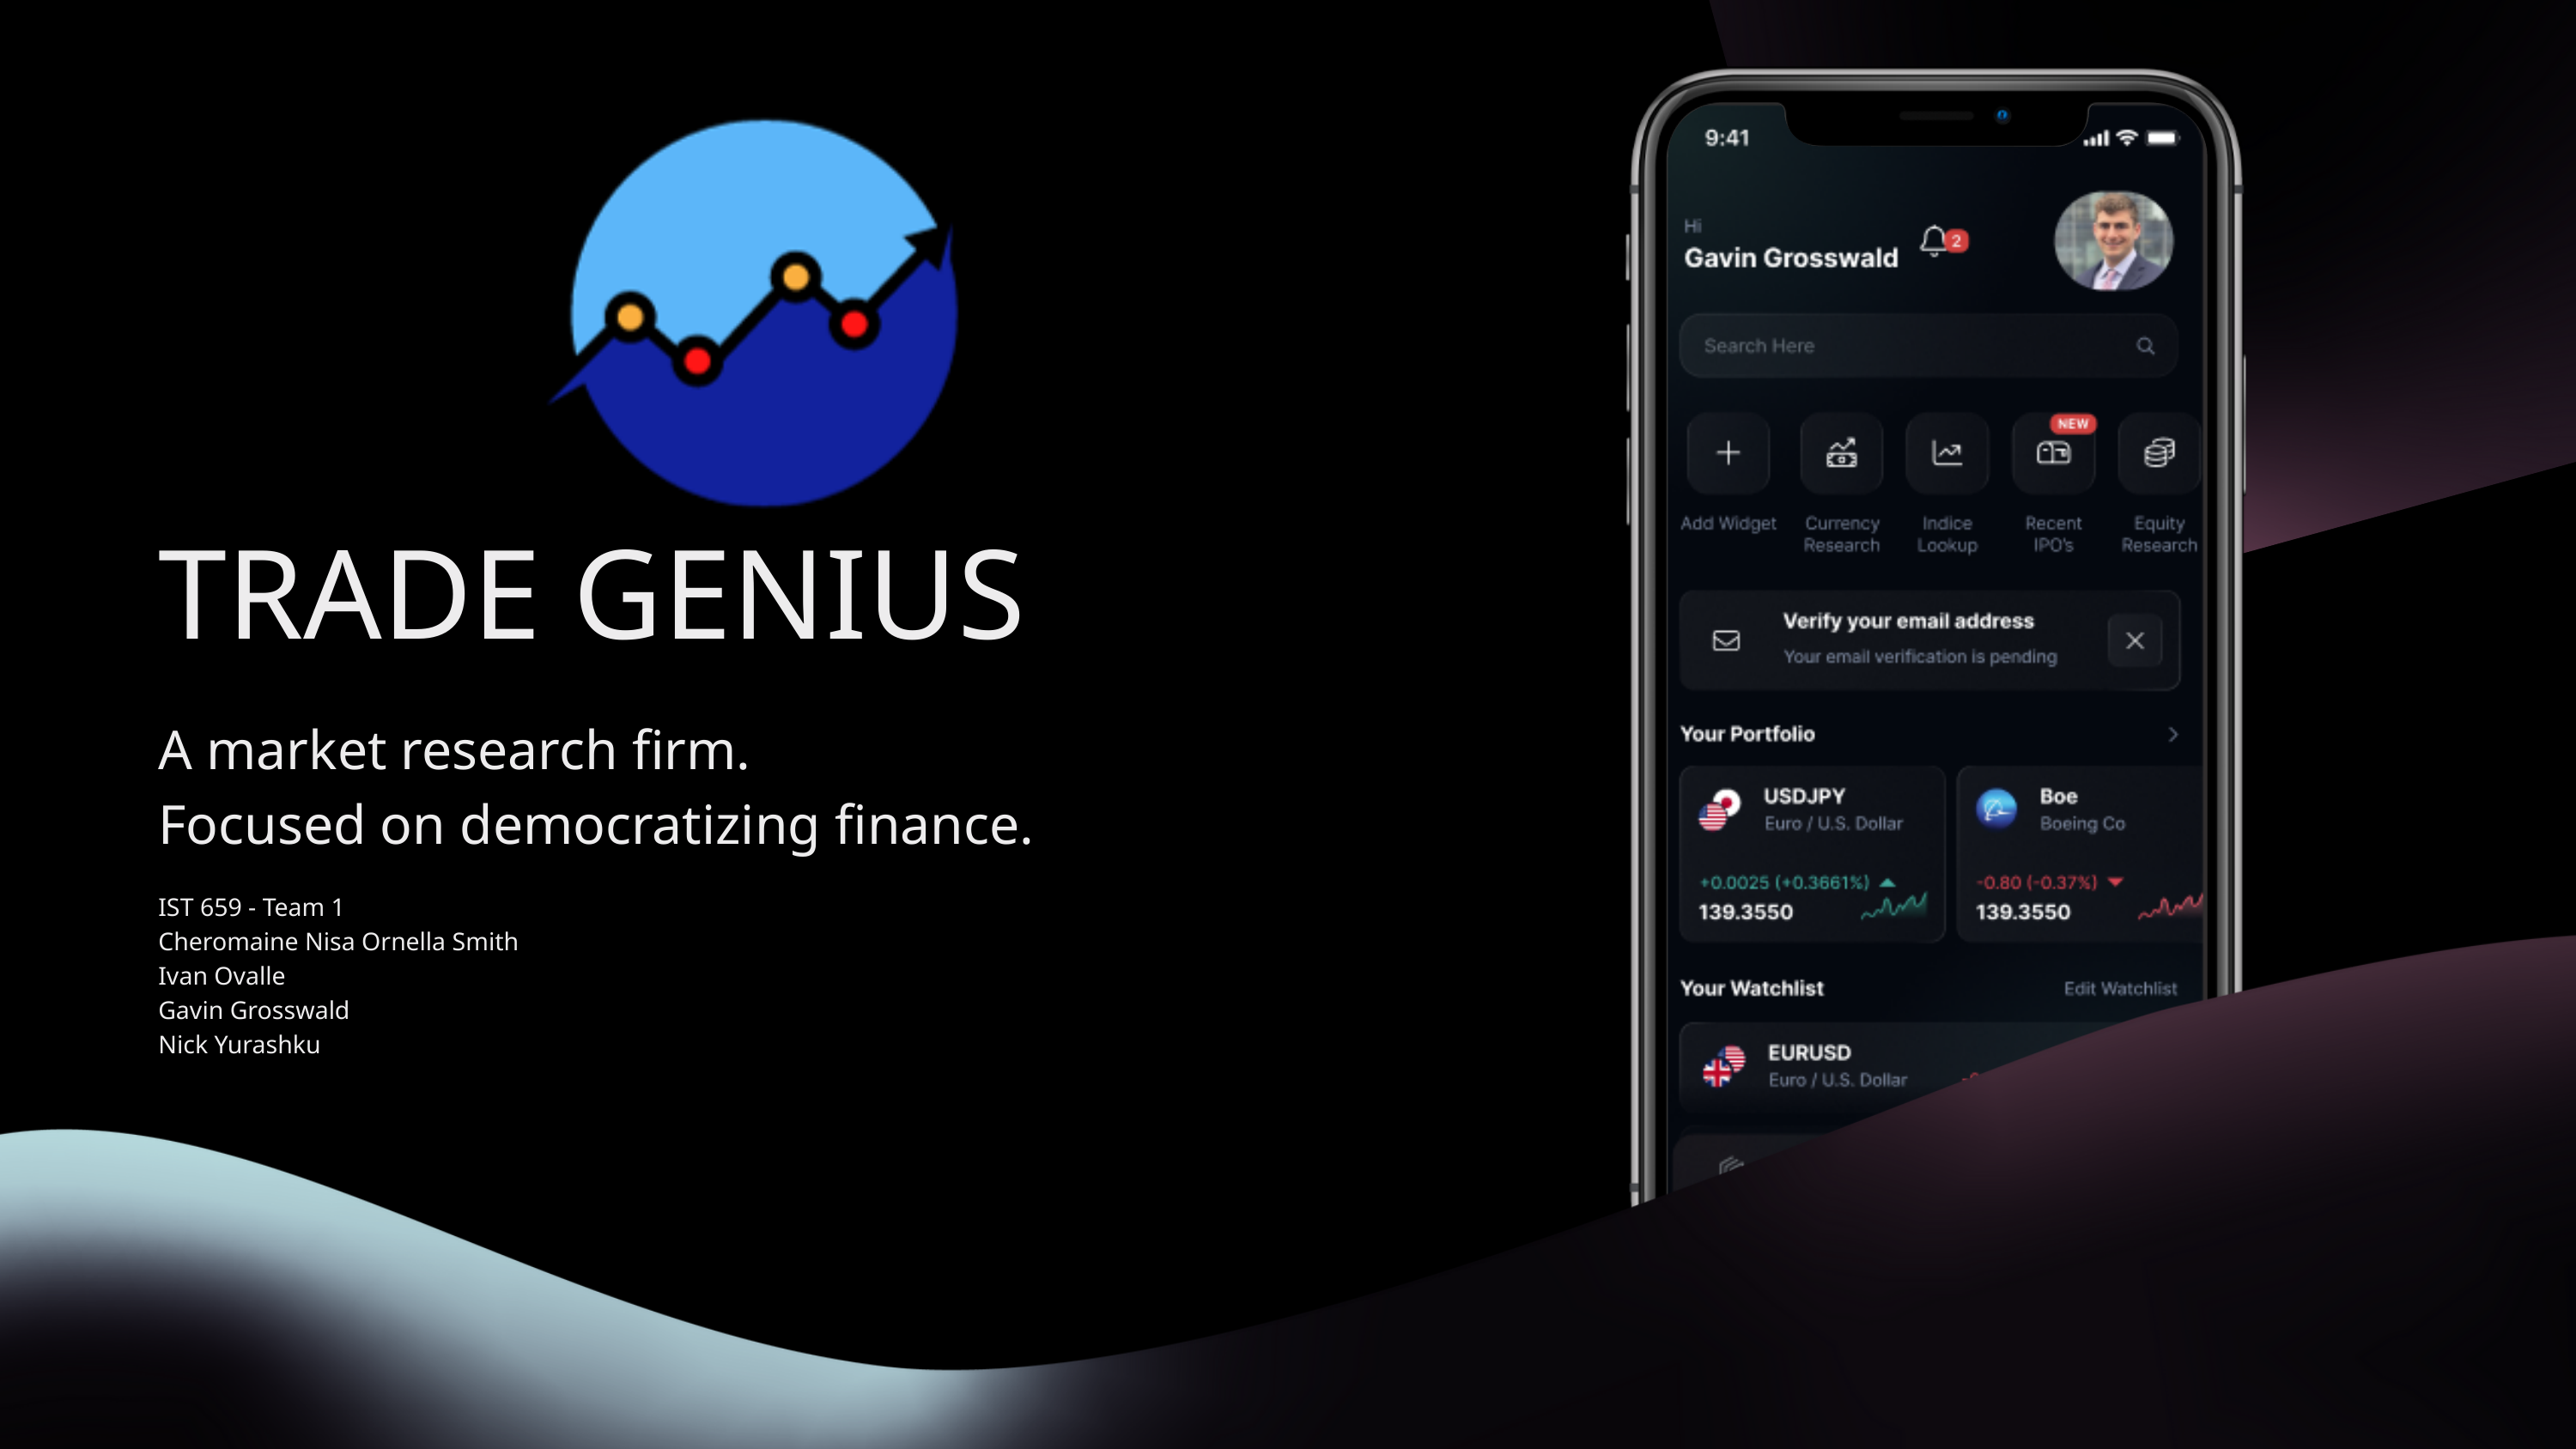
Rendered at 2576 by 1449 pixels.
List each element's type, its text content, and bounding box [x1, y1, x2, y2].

text_box [1709, 0, 2576, 551]
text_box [158, 515, 1419, 858]
text_box IST 659 - Team 1 Cheromaine Nisa Ornella Smith Ivan Ovalle Gavin Grosswald Nick Yurashku [158, 887, 527, 1093]
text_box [1625, 66, 2250, 1333]
text_box [506, 66, 1006, 513]
text_box [0, 933, 2576, 1449]
